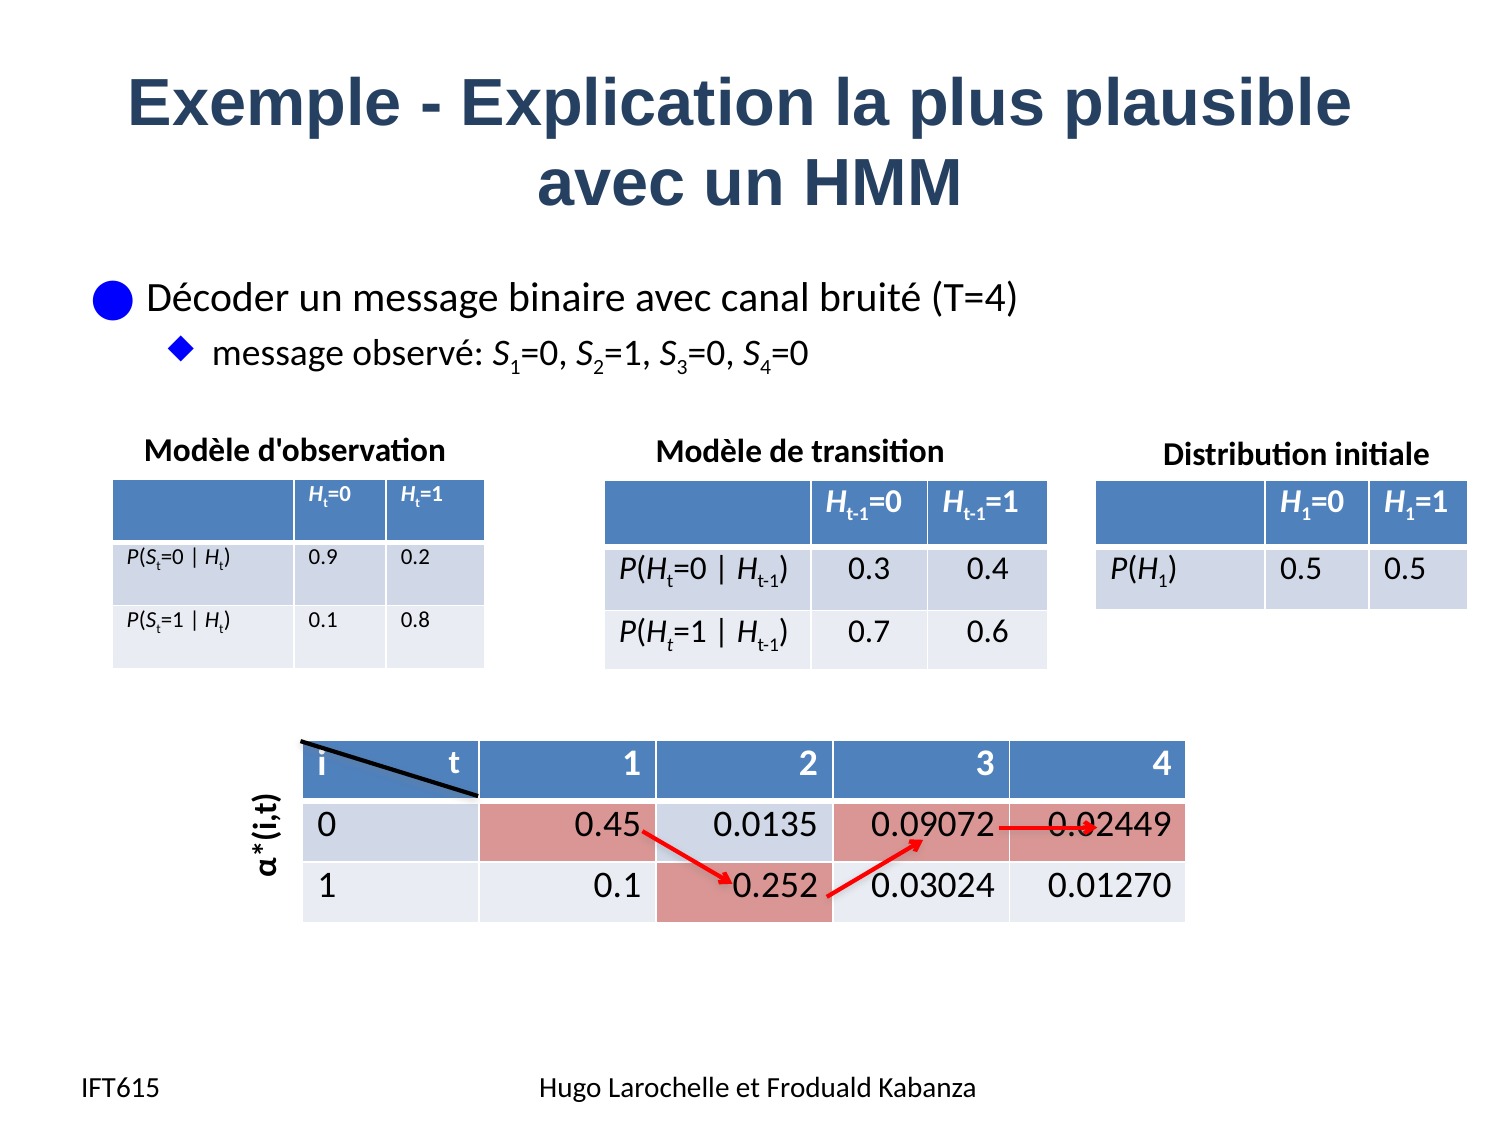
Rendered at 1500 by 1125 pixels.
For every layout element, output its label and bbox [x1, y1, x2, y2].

footer [520, 1056, 996, 1117]
table_cell [1266, 550, 1368, 609]
table_cell [834, 863, 1009, 922]
list [75, 262, 1425, 1005]
table_header [657, 741, 832, 798]
table_cell [834, 804, 1009, 861]
slide_number [66, 1056, 356, 1117]
table_header [812, 481, 927, 544]
table_header [928, 481, 1047, 544]
text_box [640, 421, 1042, 477]
table_cell [480, 804, 655, 861]
table_header [1096, 481, 1264, 544]
table_cell [812, 550, 927, 610]
table_cell [812, 611, 927, 669]
table_header [1266, 481, 1368, 544]
table_cell [303, 804, 478, 861]
table_header [605, 481, 810, 544]
table_header [834, 741, 1009, 798]
table_cell [295, 545, 385, 605]
table_header [113, 480, 293, 540]
table_header [480, 741, 655, 798]
table_cell [387, 606, 484, 668]
title [75, 45, 1425, 233]
table_cell [303, 863, 478, 922]
text_box [1148, 424, 1500, 480]
text_box [129, 420, 490, 476]
text_box [300, 732, 479, 797]
table_header [295, 480, 385, 540]
table_cell [1096, 550, 1264, 609]
table_cell [113, 545, 293, 605]
table_cell [1010, 804, 1185, 861]
text_box [826, 839, 924, 898]
table_cell [480, 863, 655, 922]
table_cell [387, 545, 484, 605]
table_cell [295, 606, 385, 668]
table_cell [657, 863, 832, 922]
table_cell [1010, 863, 1185, 922]
table_cell [605, 550, 810, 610]
table_cell [605, 611, 810, 669]
text_box [235, 745, 290, 892]
table_cell [1370, 550, 1467, 609]
table_header [1370, 481, 1467, 544]
table_cell [928, 550, 1047, 610]
table_header [1010, 741, 1185, 798]
table_header [387, 480, 484, 540]
table_cell [657, 804, 832, 861]
table_cell [928, 611, 1047, 669]
table_cell [113, 606, 293, 668]
text_box [642, 830, 733, 885]
